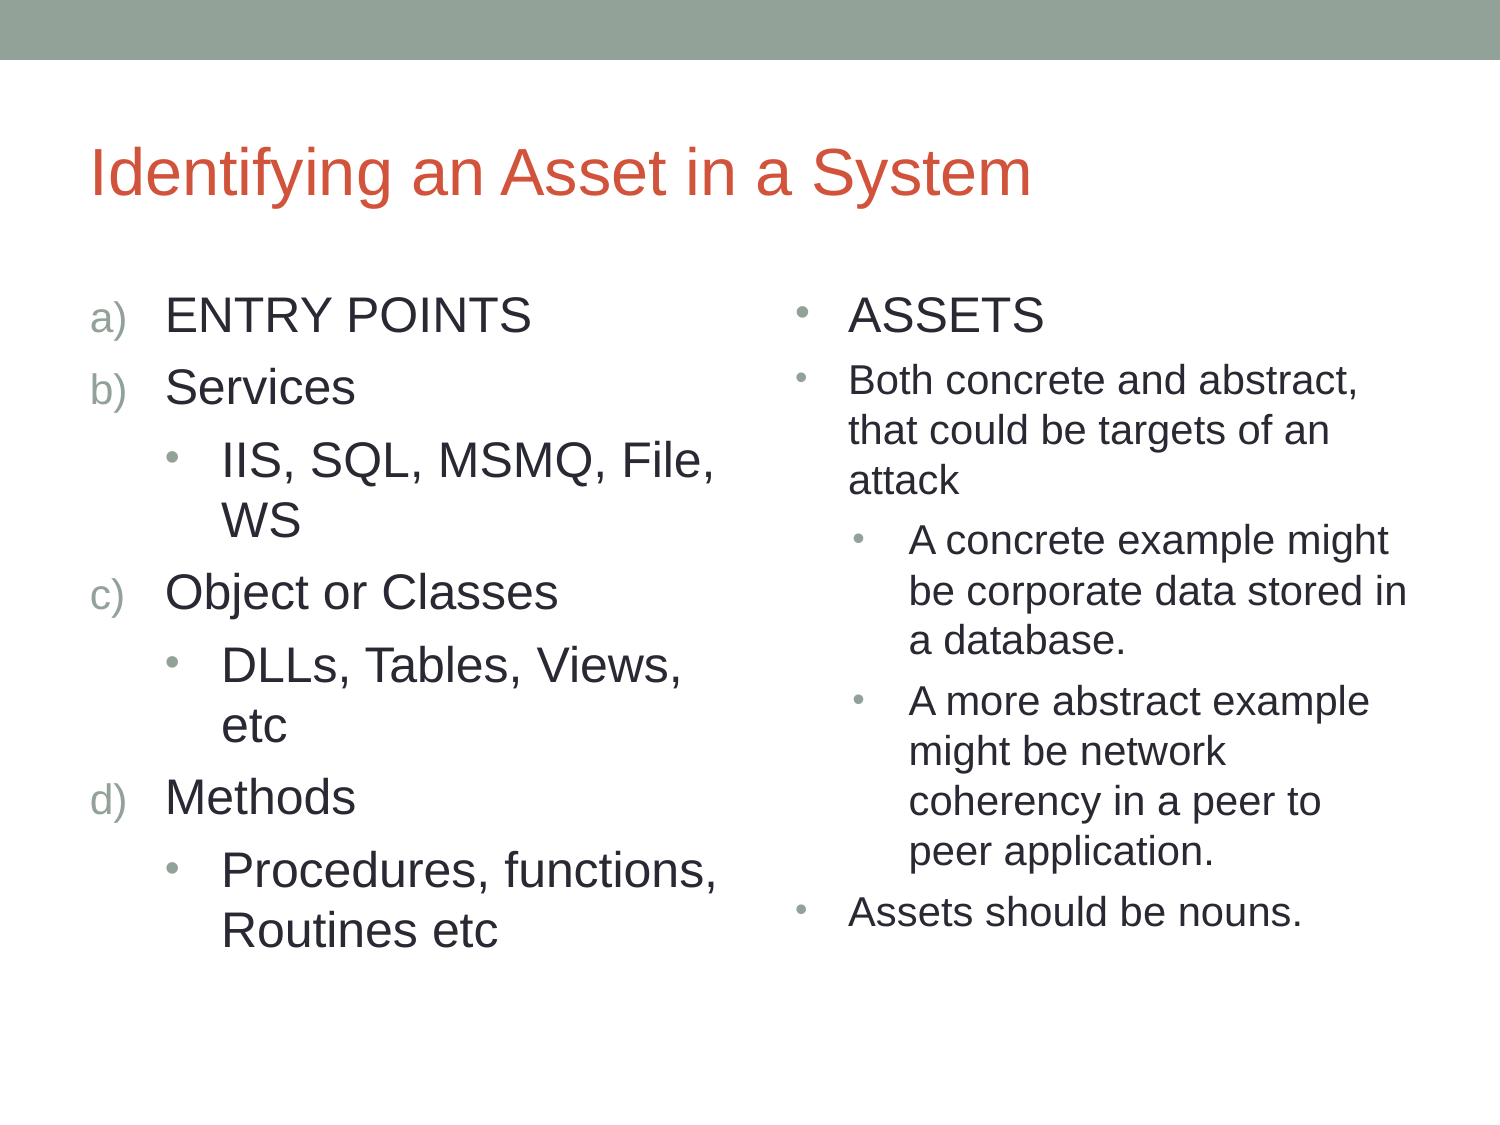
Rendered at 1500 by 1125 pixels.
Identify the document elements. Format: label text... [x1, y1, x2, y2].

list ASSETS Both concrete and abstract, that could be targets of an attack A concrete example might be corporate data stored in a database. A more abstract example might be network coherency in a peer to peer application. Assets should be nouns. [762, 274, 1425, 1049]
list ENTRY POINTS Services IIS, SQL, MSMQ, File, WS Object or Classes DLLs, Tables, Views, etc Methods Procedures, functions, Routines etc [75, 274, 738, 1049]
title Identifying an Asset in a System [75, 87, 1425, 250]
